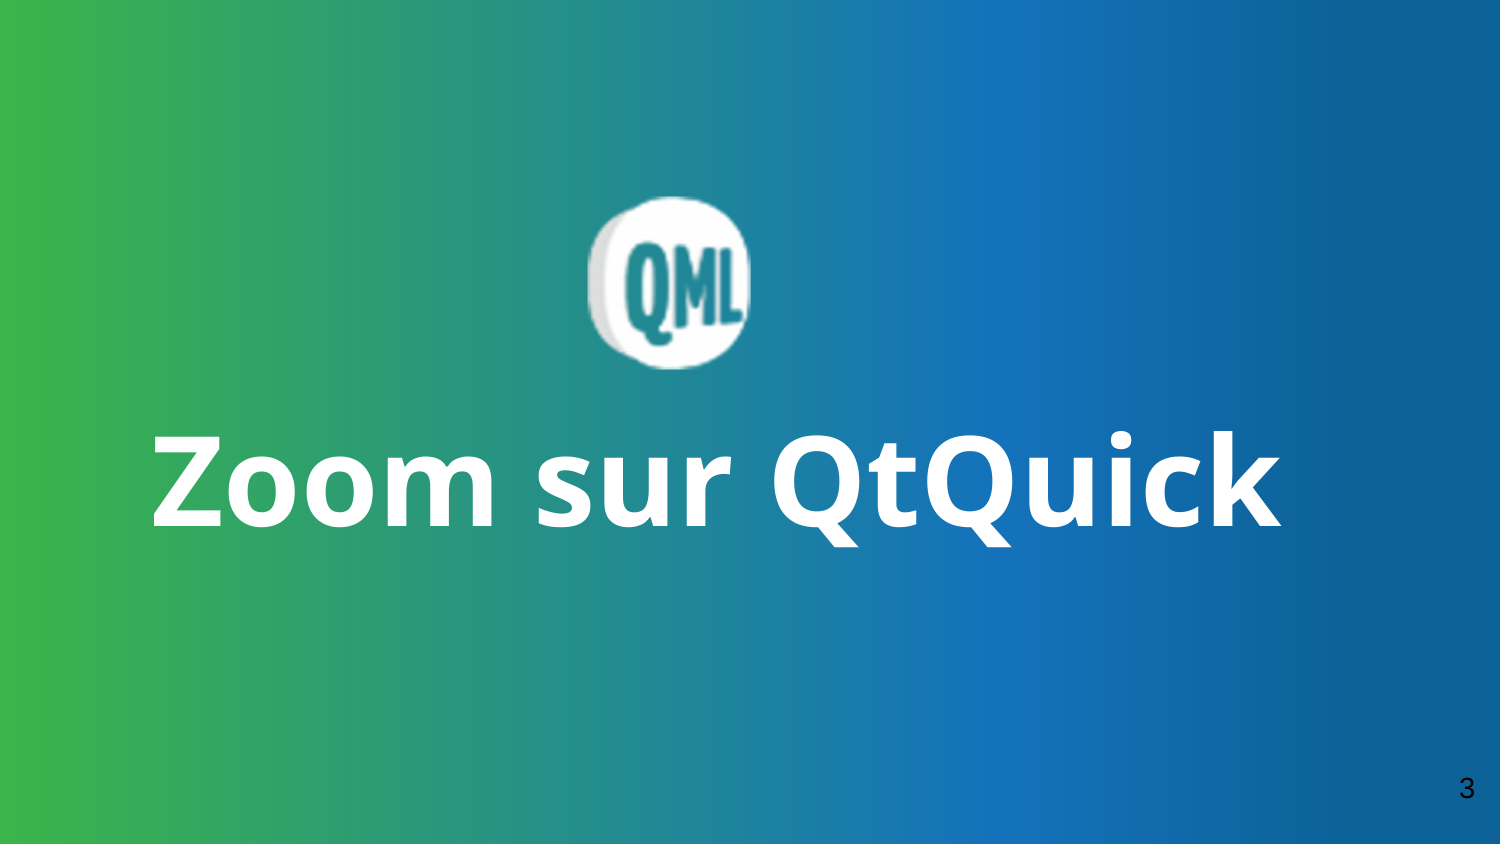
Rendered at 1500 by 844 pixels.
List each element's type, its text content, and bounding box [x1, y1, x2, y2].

text_box 3 [1444, 754, 1487, 829]
picture [0, 0, 1500, 844]
title Zoom sur QtQuick [42, 413, 1392, 567]
